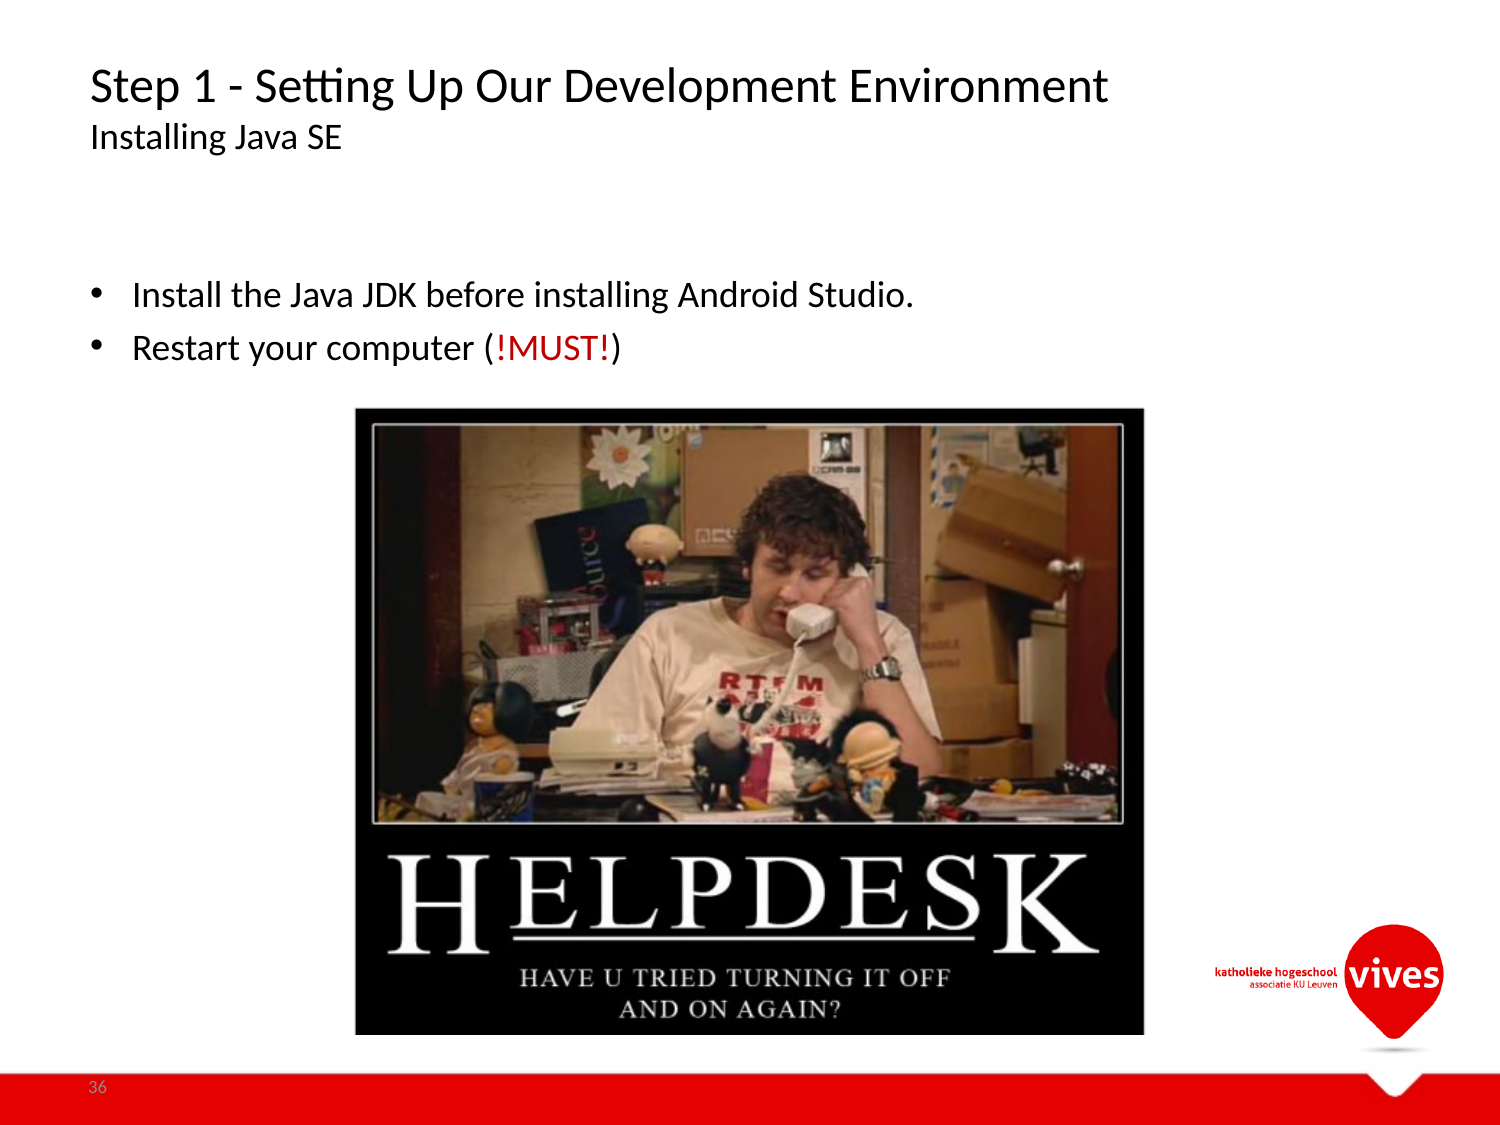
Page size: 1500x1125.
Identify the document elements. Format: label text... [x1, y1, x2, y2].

list Install the Java JDK before installing Android Studio. Restart your computer (!MUST!) [75, 262, 1425, 1005]
title Step 1 - Setting Up Our Development Environment Installing Java SE [75, 45, 1425, 233]
slide_number 36 [73, 1056, 153, 1116]
picture [0, 0, 1500, 1125]
